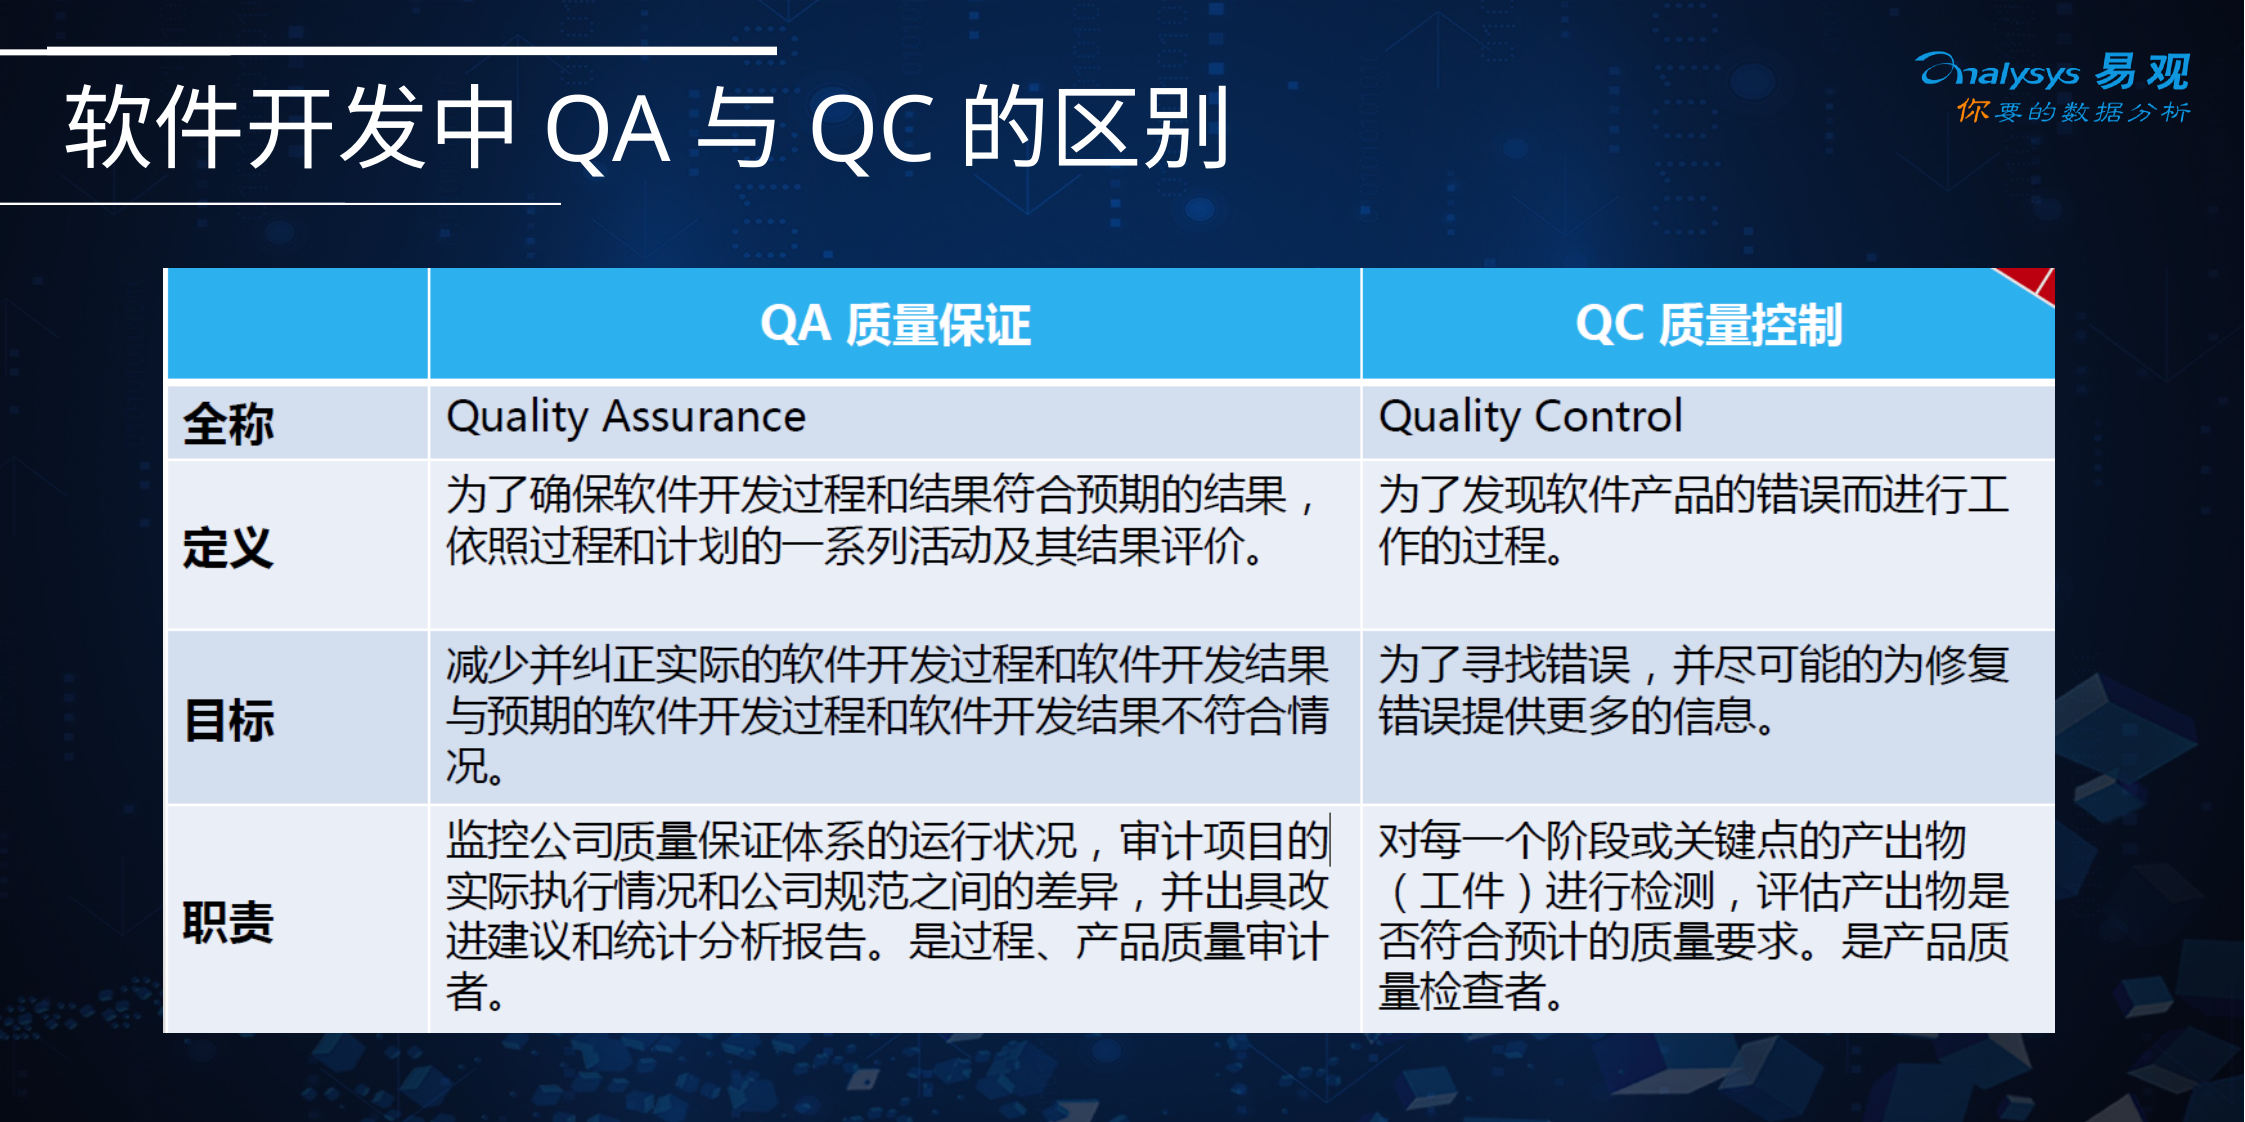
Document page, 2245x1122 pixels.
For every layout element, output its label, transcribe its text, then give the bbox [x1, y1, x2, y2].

title 软件开发中QA与QC的区别 [47, 59, 1983, 204]
picture [0, 0, 2244, 1122]
